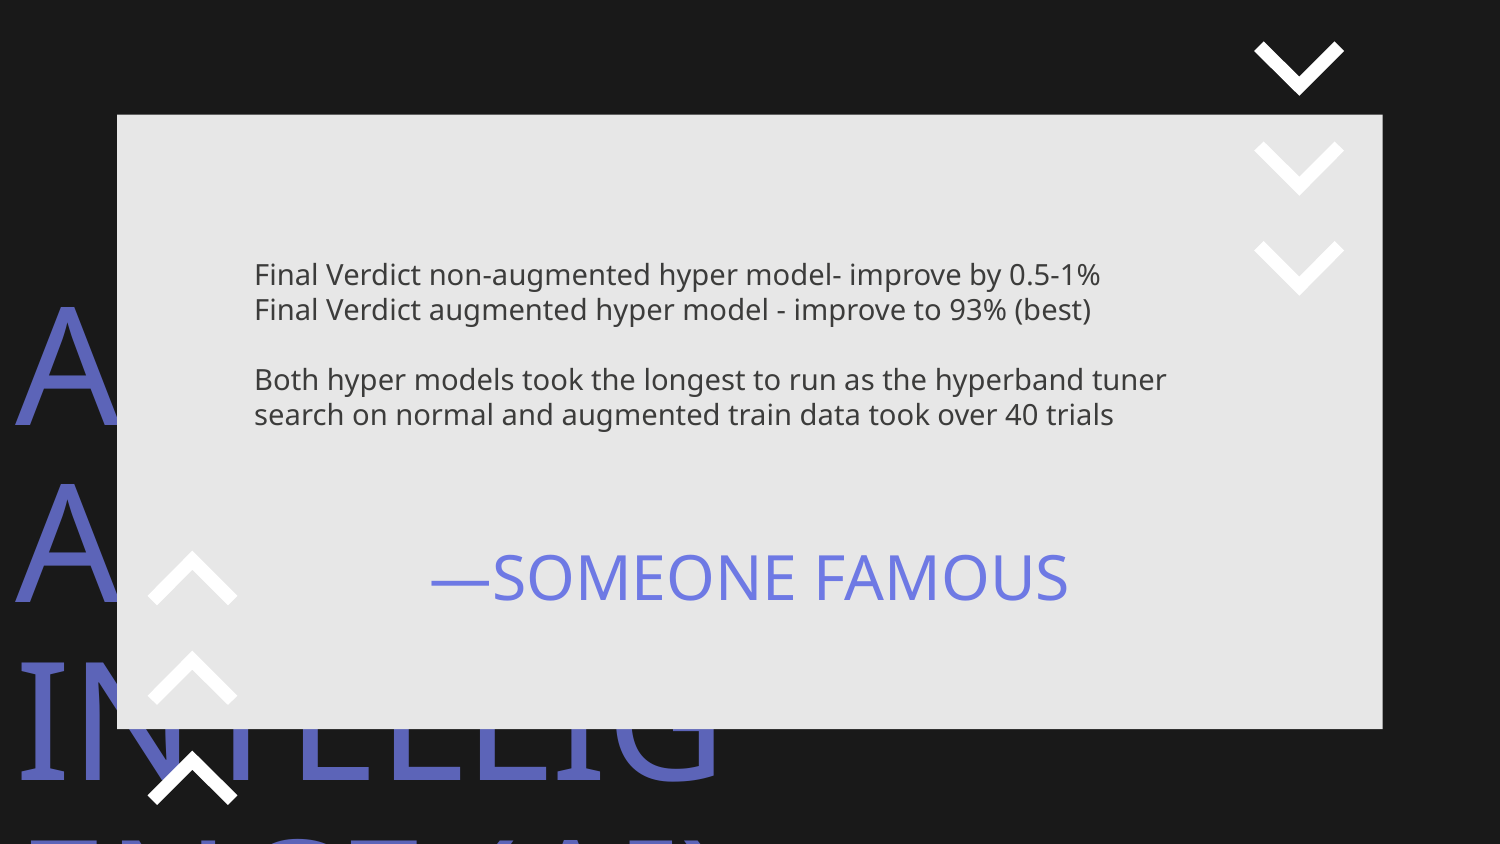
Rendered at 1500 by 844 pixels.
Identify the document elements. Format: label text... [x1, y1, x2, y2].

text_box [15, 682, 370, 774]
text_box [1121, 73, 1477, 164]
subtitle Final Verdict non-augmented hyper model- improve by 0.5-1% Final Verdict augmented hyper model - improve to 93% (best) Both hyper models took the longest to run as the hyperband tuner search on normal and augmented train data took over 40 trials [239, 232, 1261, 518]
title —SOMEONE FAMOUS [375, 531, 1125, 619]
